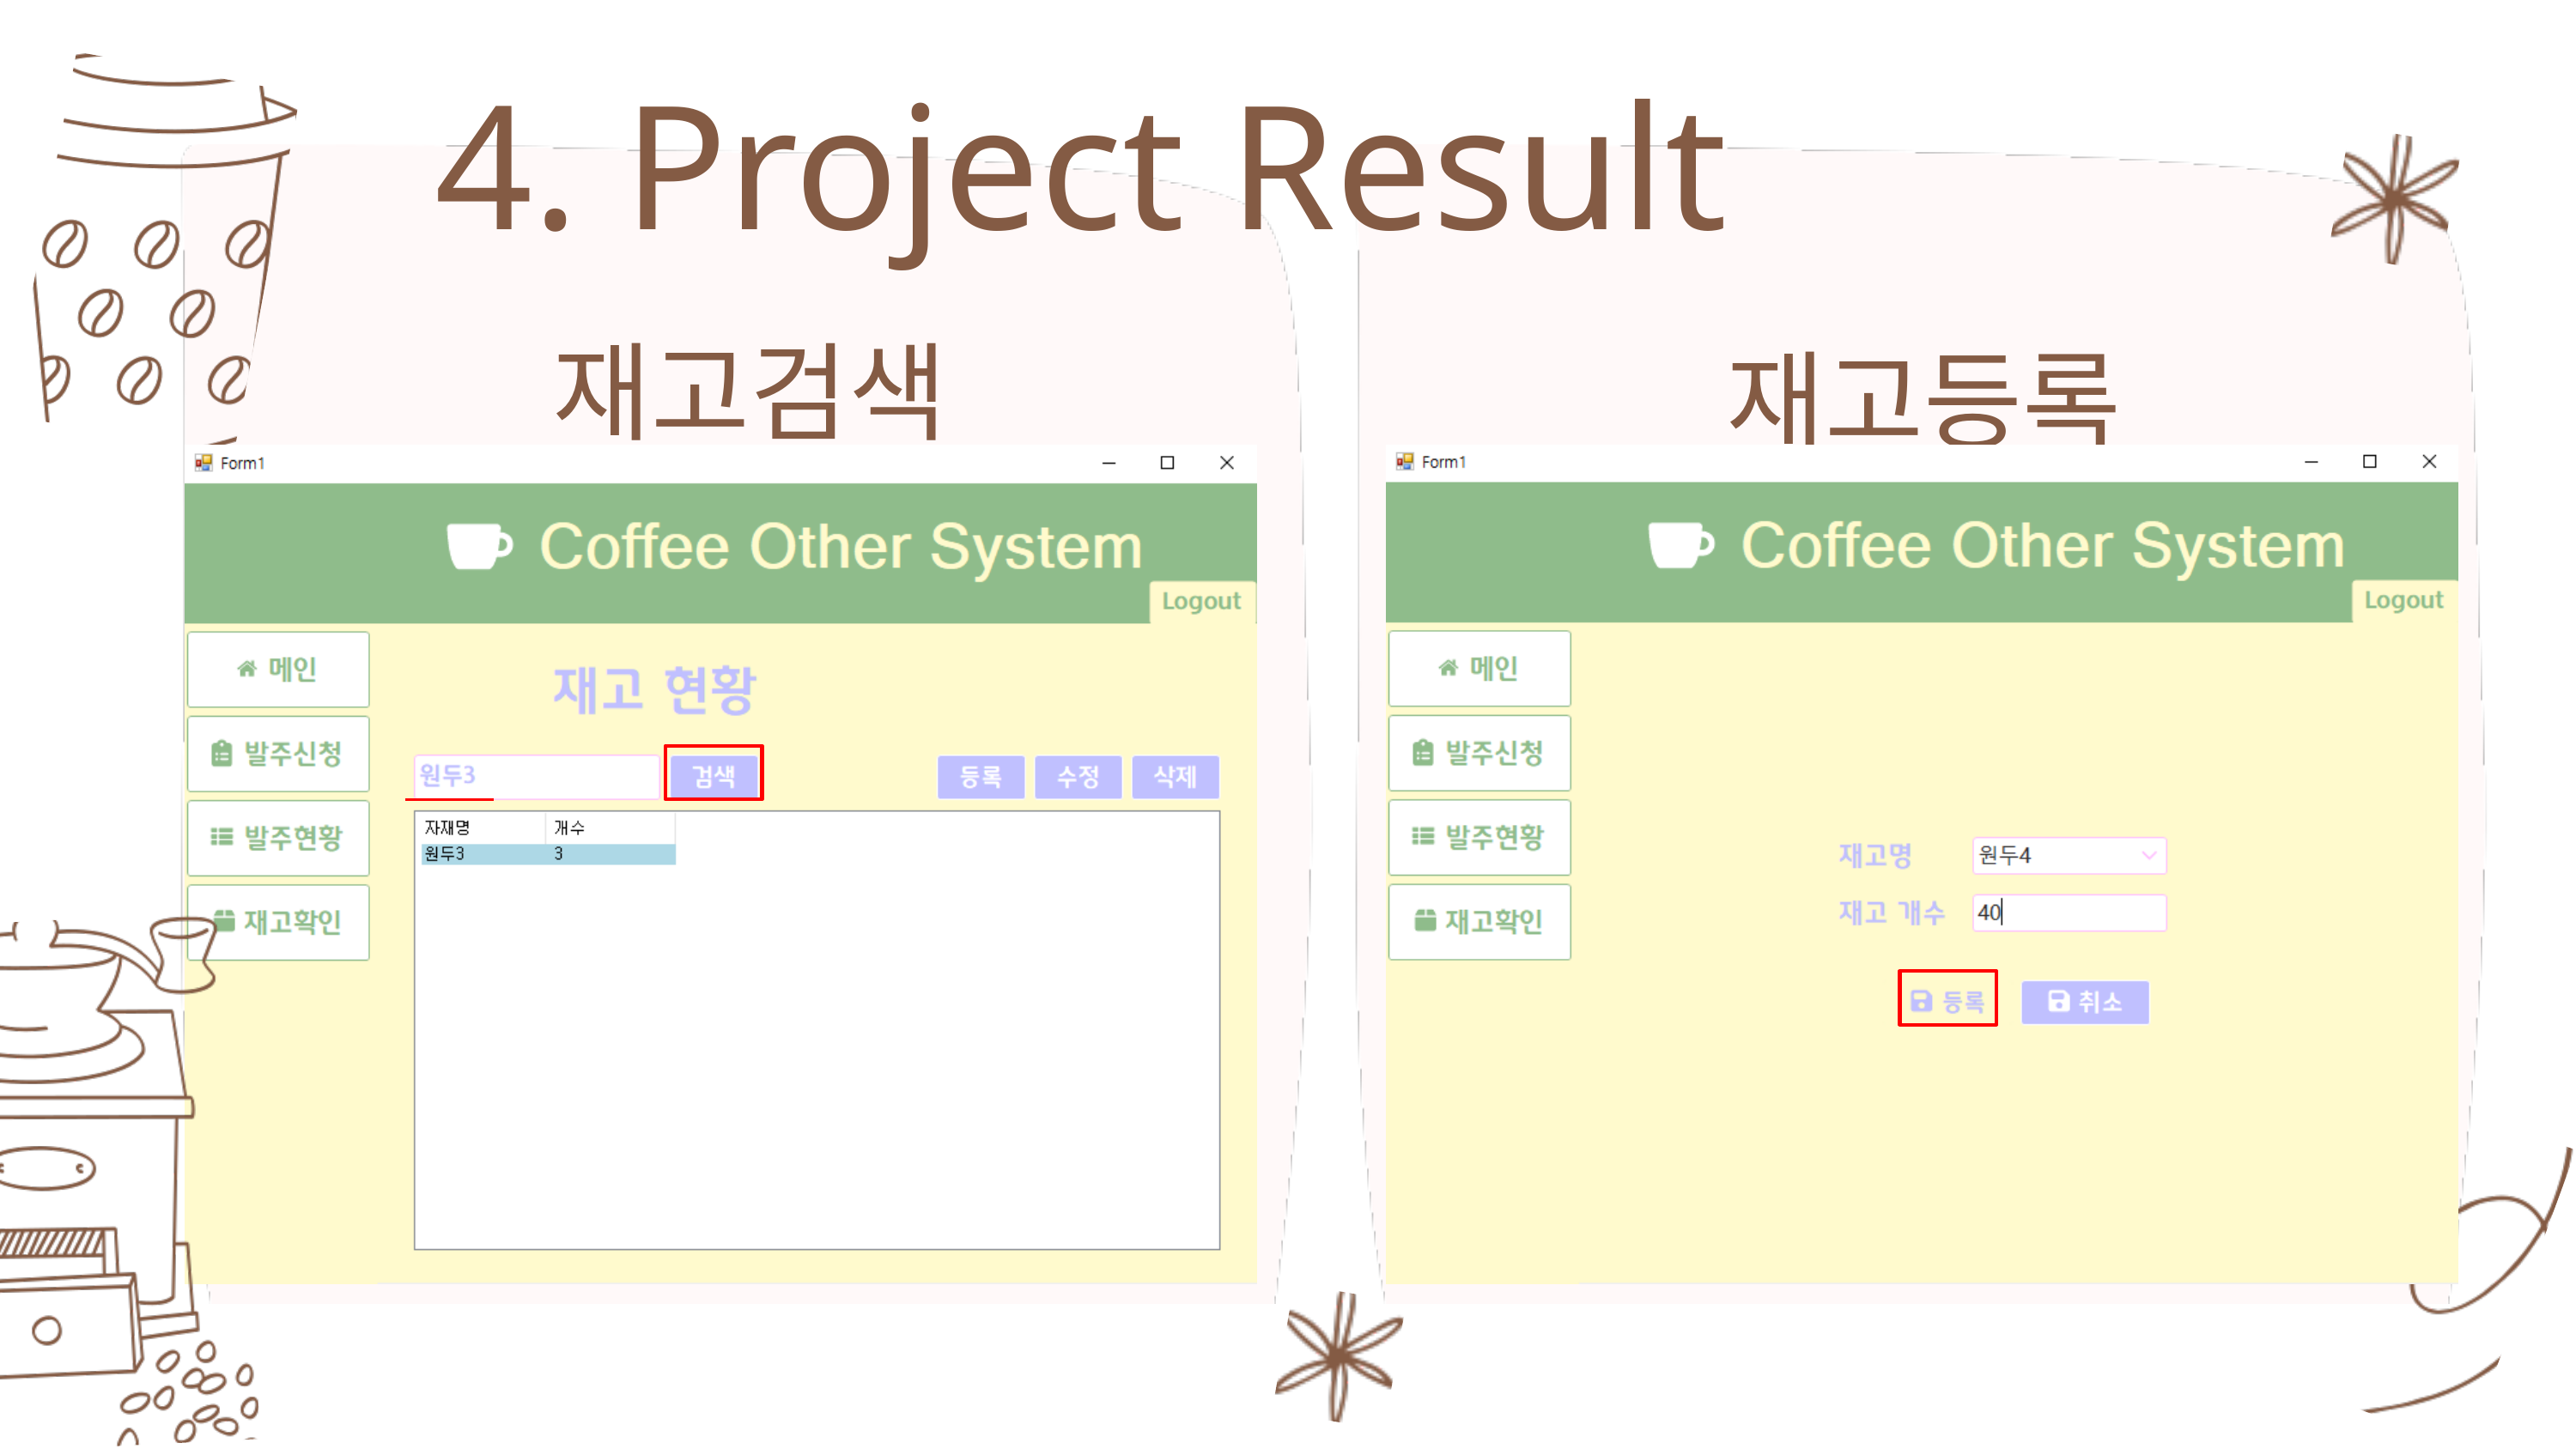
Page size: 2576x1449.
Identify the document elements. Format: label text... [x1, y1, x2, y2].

text_box [178, 446, 181, 913]
text_box [1352, 144, 2496, 1304]
text_box 재고검색 [404, 274, 1095, 444]
picture [1385, 445, 2458, 1284]
text_box [2100, 1107, 2576, 1449]
text_box [1272, 1283, 1406, 1430]
text_box 4. Project Result [178, 79, 1984, 271]
text_box [236, 271, 1322, 1304]
text_box [0, 913, 261, 1449]
picture [185, 445, 1258, 1284]
text_box [2328, 125, 2463, 273]
text_box [9, 52, 268, 447]
text_box 재고등록 [1564, 283, 2284, 444]
